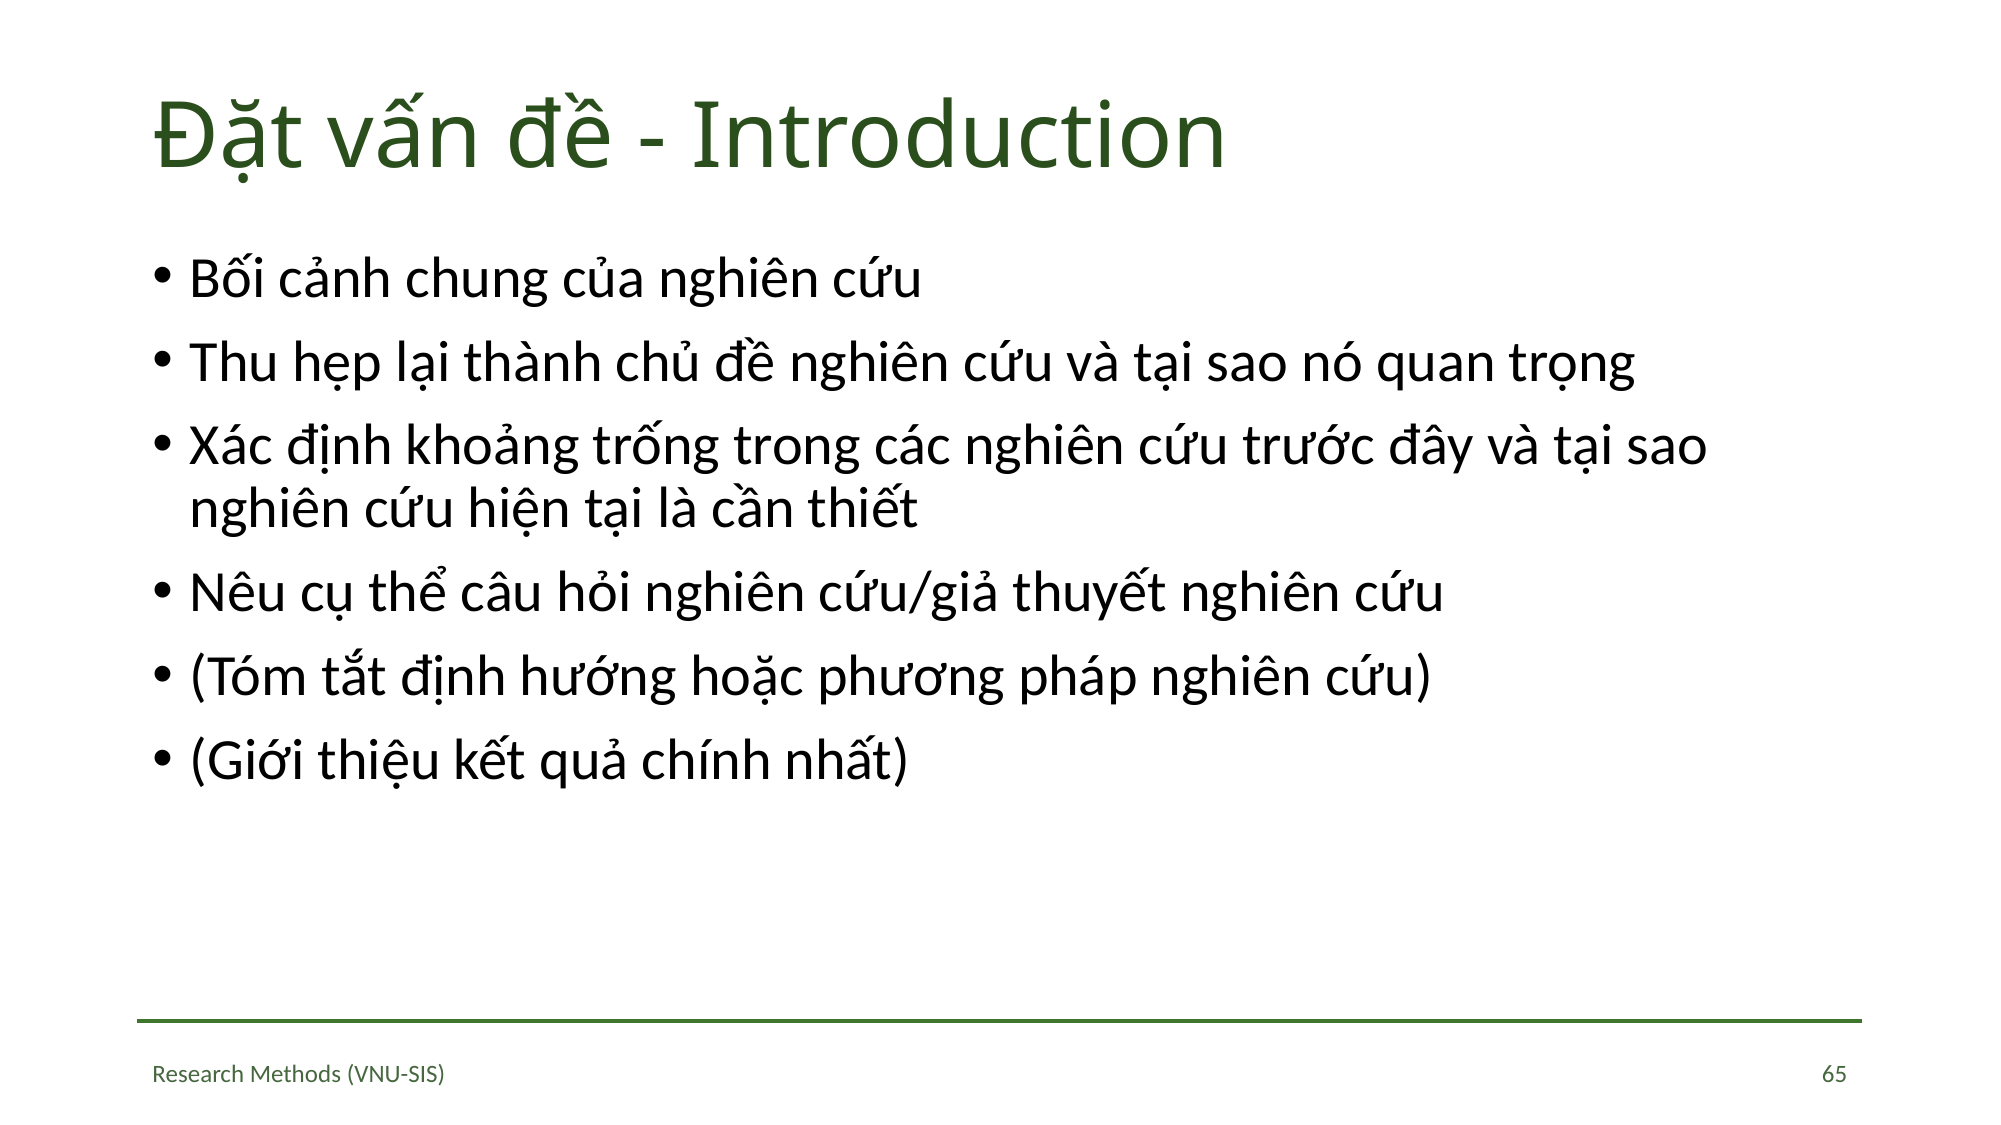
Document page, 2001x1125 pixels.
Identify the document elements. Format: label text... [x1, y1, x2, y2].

title Đặt vấn đề - Introduction [137, 59, 1863, 216]
slide_number 65 [1412, 1042, 1863, 1103]
list Bối cảnh chung của nghiên cứu Thu hẹp lại thành chủ đề nghiên cứu và tại sao nó quan trọng Xác định khoảng trống trong các nghiên cứu trước đây và tại sao nghiên cứu hiện tại là cần thiết Nêu cụ thể câu hỏi nghiên cứu/giả thuyết nghiên cứu (Tóm tắt định hướng hoặc phương pháp nghiên cứu) (Giới thiệu kết quả chính nhất) [137, 239, 1863, 1014]
footer Research Methods (VNU-SIS) [137, 1042, 514, 1103]
